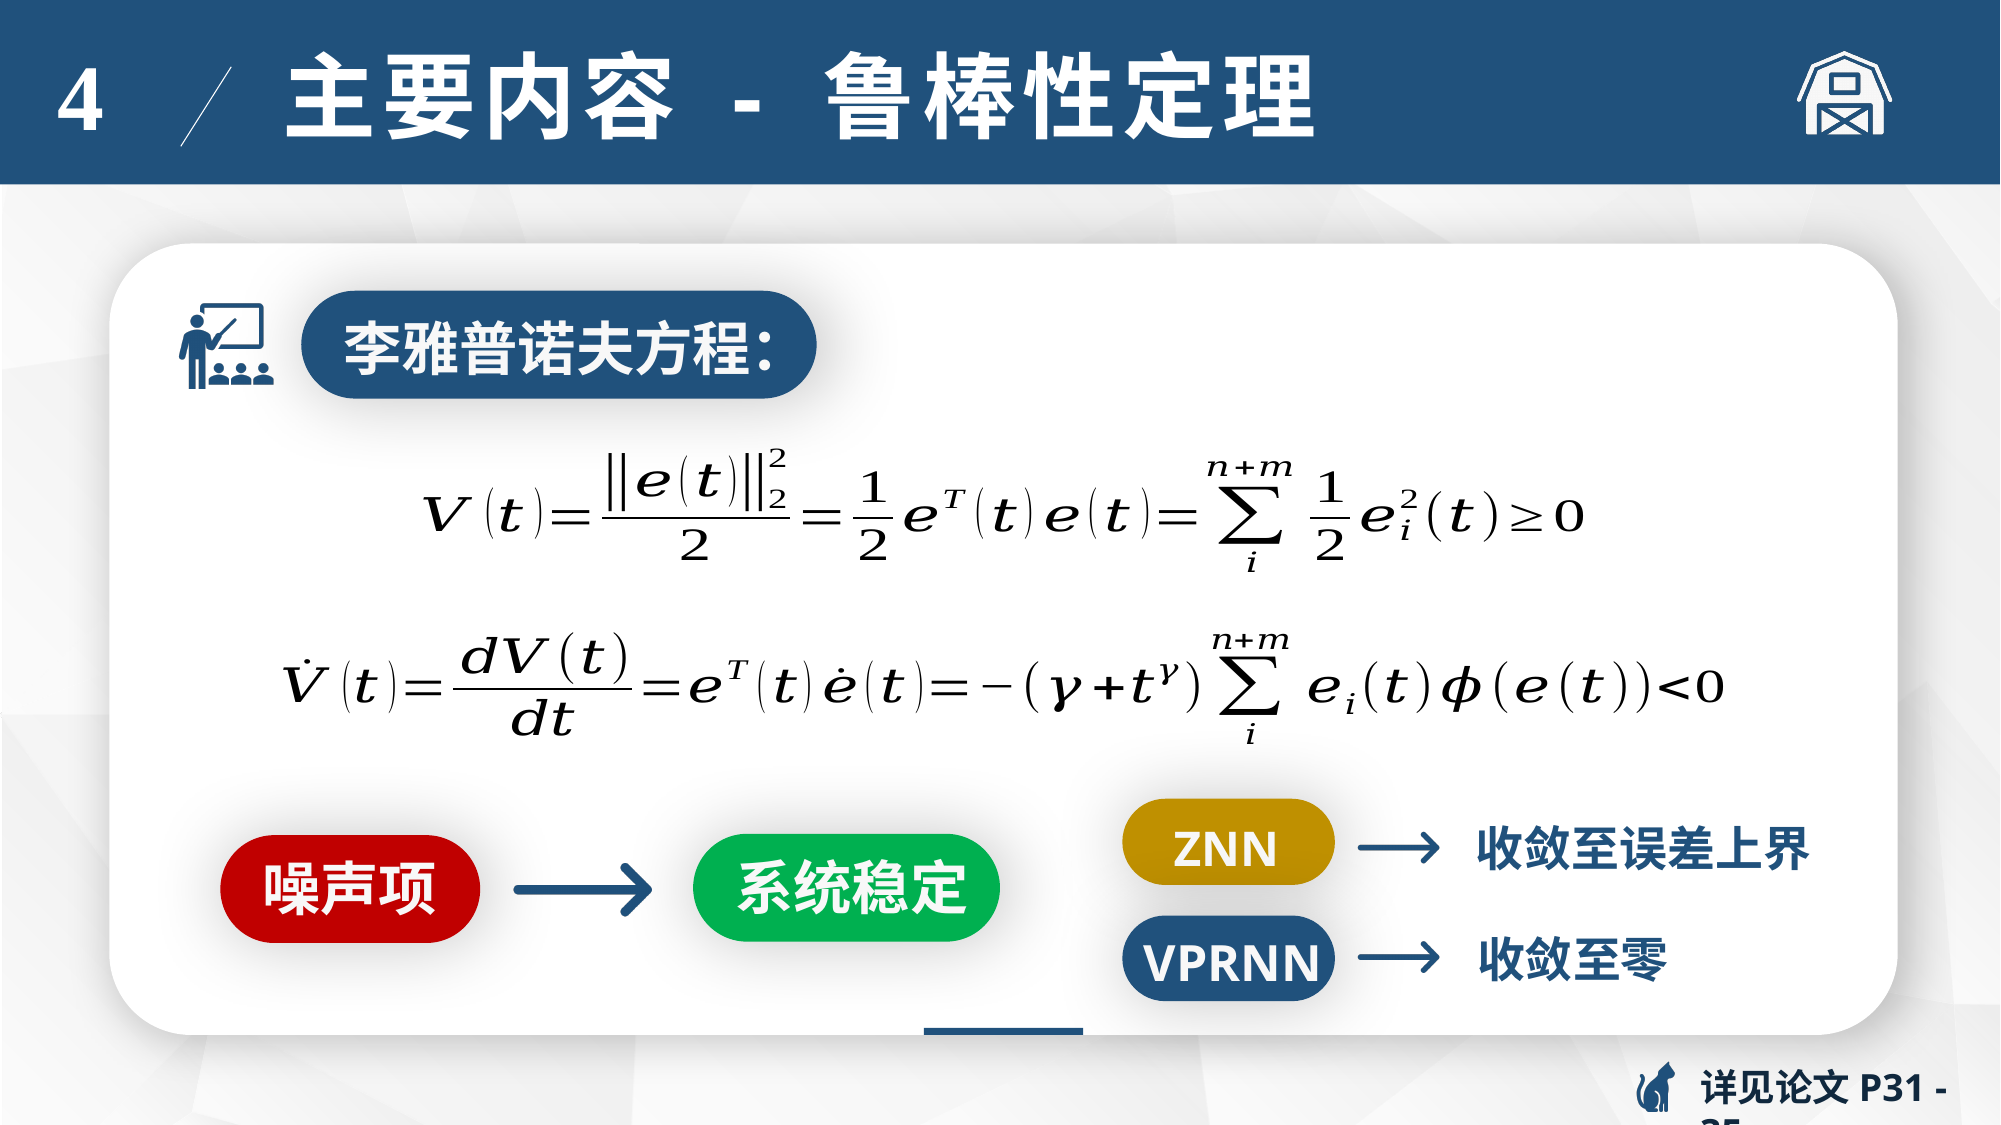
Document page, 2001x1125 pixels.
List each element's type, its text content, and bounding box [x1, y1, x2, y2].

picture [0, 0, 2001, 1125]
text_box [1626, 1056, 2000, 1118]
list 主要内容 - 鲁棒性定理 [267, 43, 1437, 148]
picture [1791, 39, 1898, 146]
text_box [923, 1027, 1084, 1036]
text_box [220, 835, 481, 943]
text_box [301, 290, 896, 399]
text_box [1122, 798, 1384, 885]
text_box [693, 833, 1000, 942]
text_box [1122, 915, 1353, 1002]
text_box [108, 242, 1899, 1036]
list 4 [43, 42, 185, 142]
text_box 收敛至误差上界 [1460, 811, 1834, 884]
text_box 收敛至零 [1462, 921, 1835, 995]
